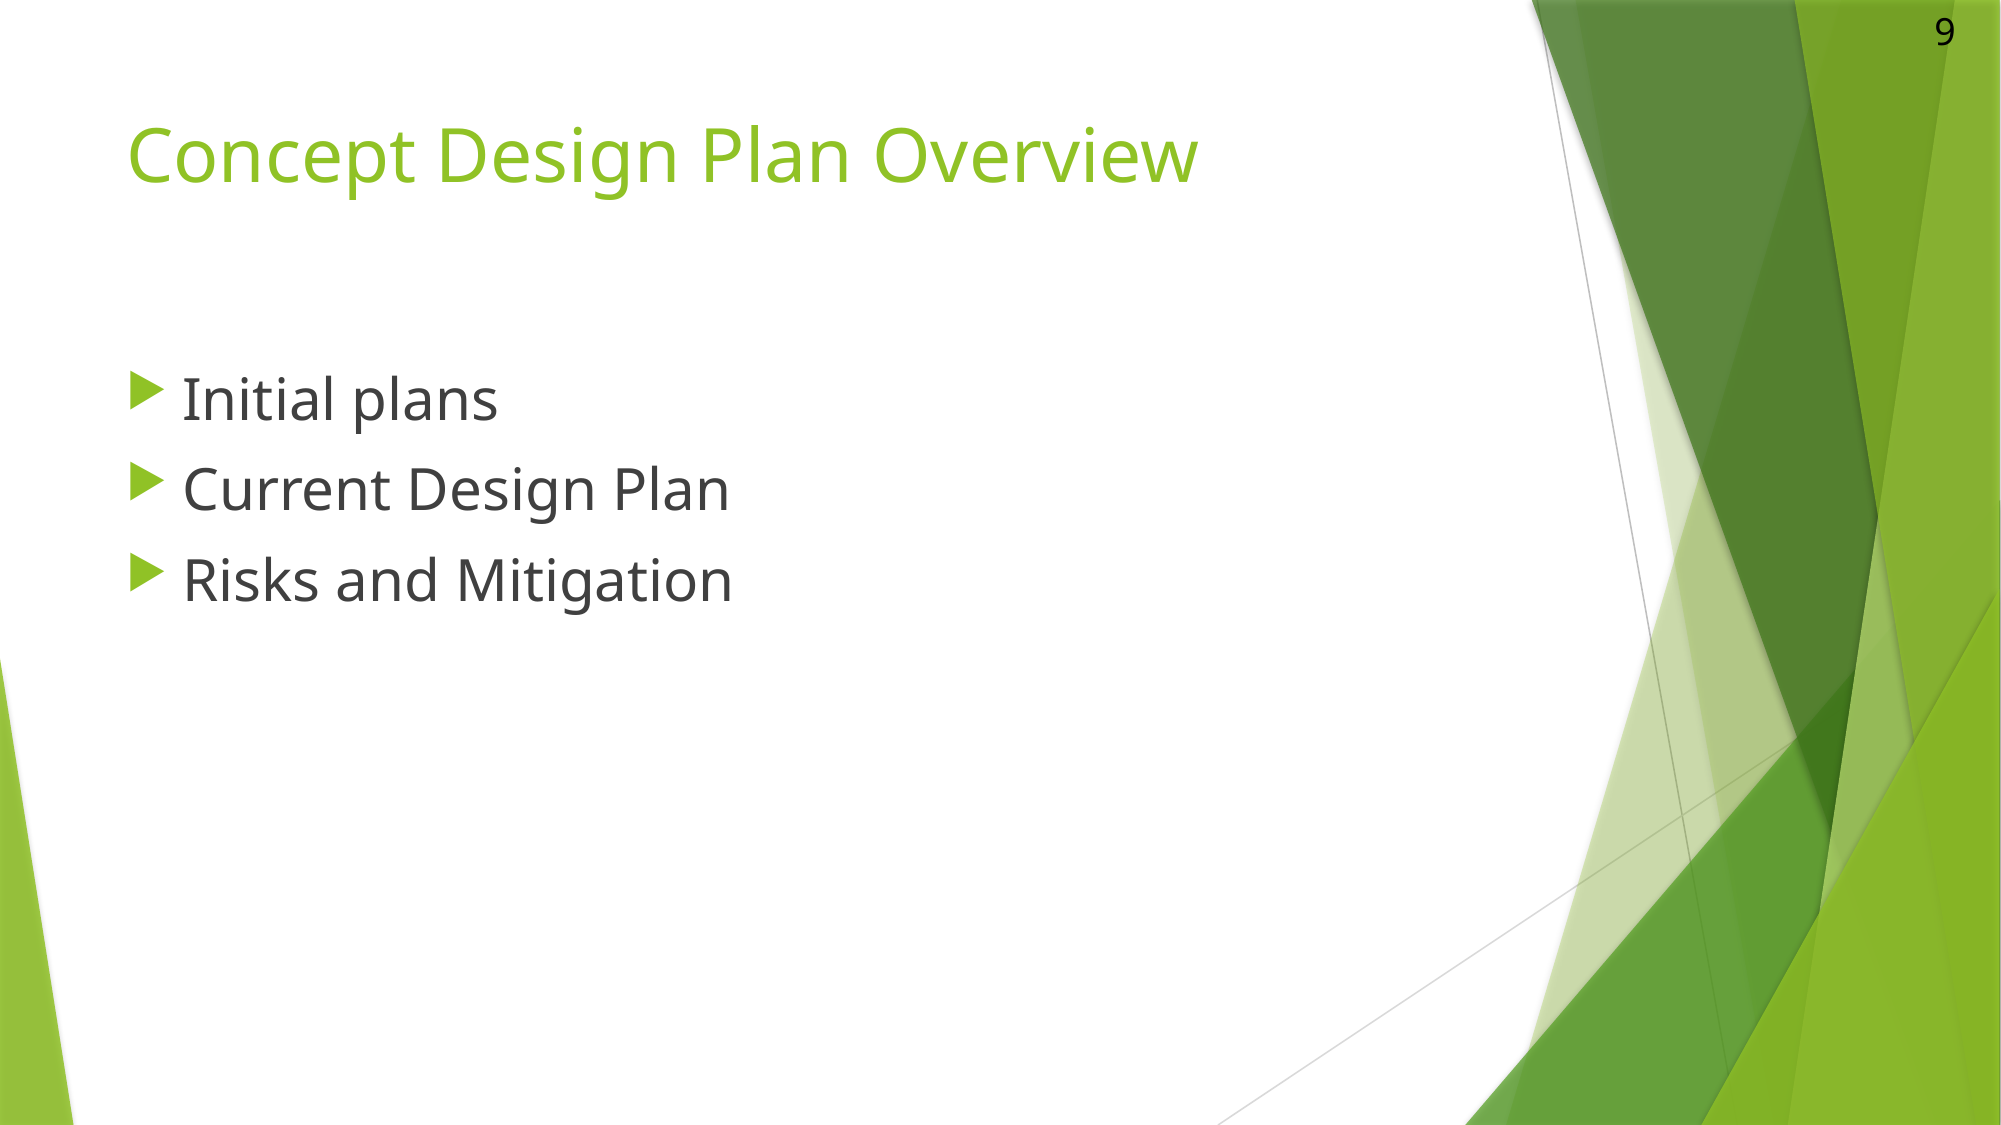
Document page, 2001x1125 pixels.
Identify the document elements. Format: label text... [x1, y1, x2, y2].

title Concept Design Plan Overview [111, 99, 1522, 317]
list Initial plans Current Design Plan Risks and Mitigation [111, 354, 1522, 992]
text_box 9 [1890, 0, 2000, 61]
